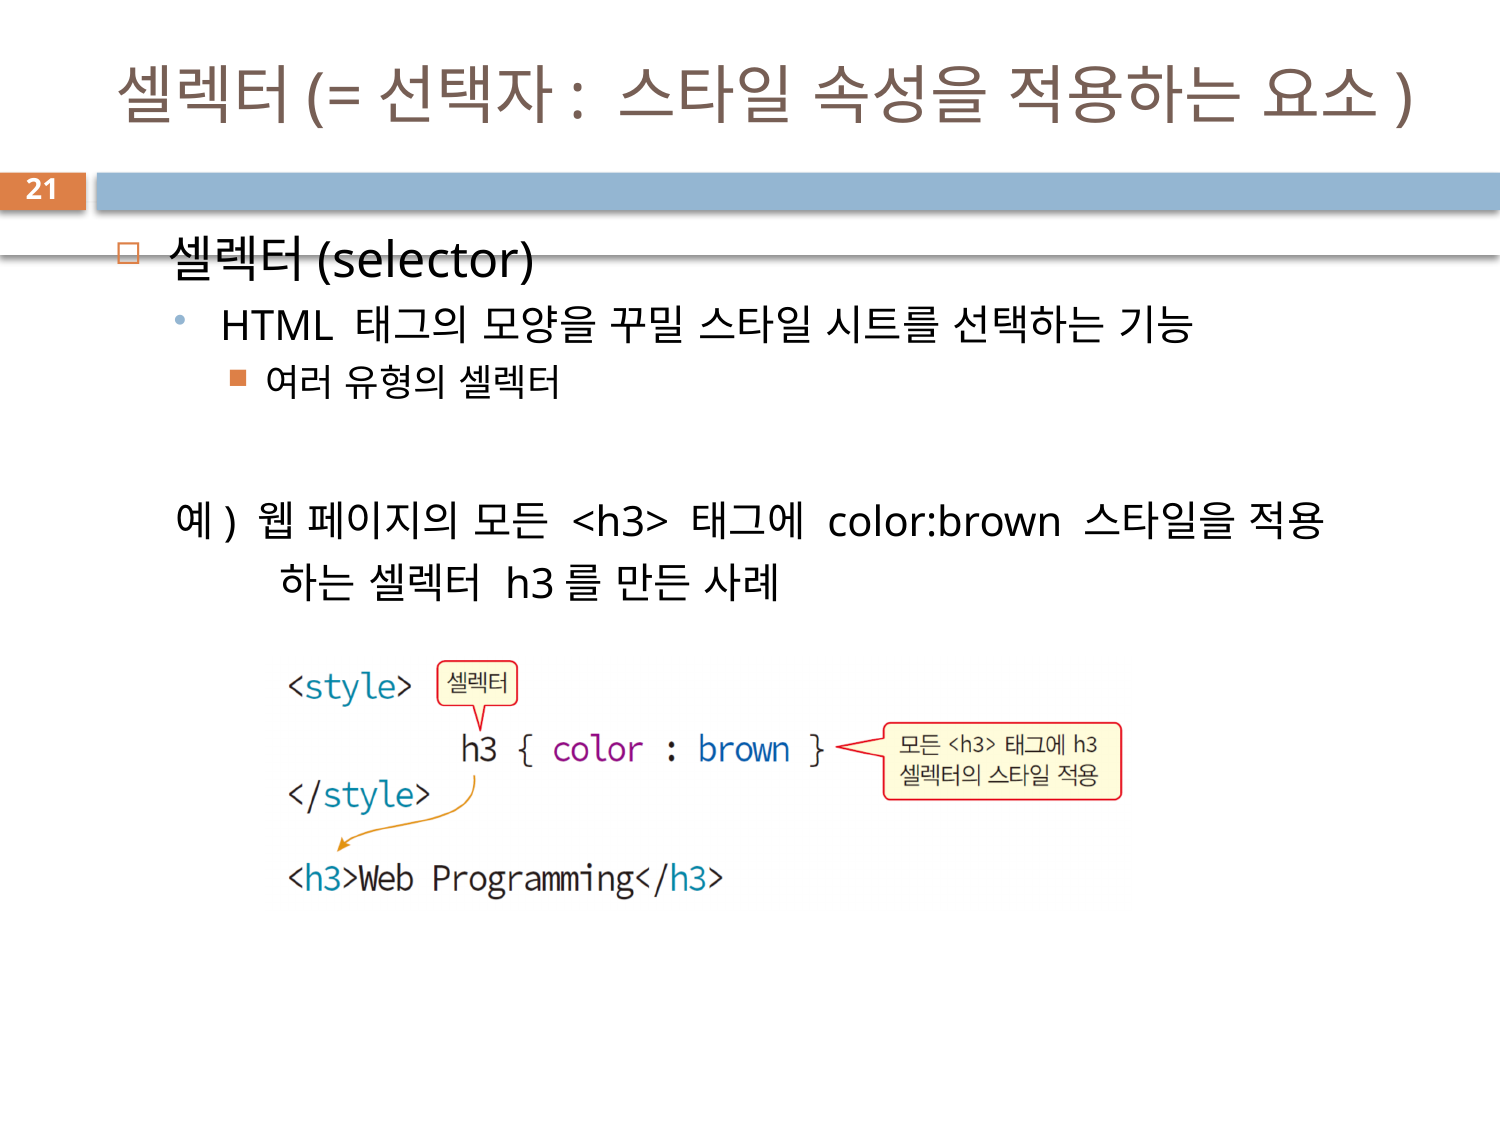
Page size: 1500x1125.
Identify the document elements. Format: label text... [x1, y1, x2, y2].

list 셀렉터(selector) HTML 태그의 모양을 꾸밀 스타일 시트를 선택하는 기능 여러 유형의 셀렉터 예) 웹 페이지의 모든 <h3> 태그에 color:brown 스타일을 적용 하는 셀렉터 h3를 만든 사례 [100, 219, 1438, 1047]
title 셀렉터(=선택자: 스타일 속성을 적용하는 요소) [100, 37, 1438, 149]
slide_number 21 [0, 170, 87, 211]
picture [265, 656, 1132, 911]
